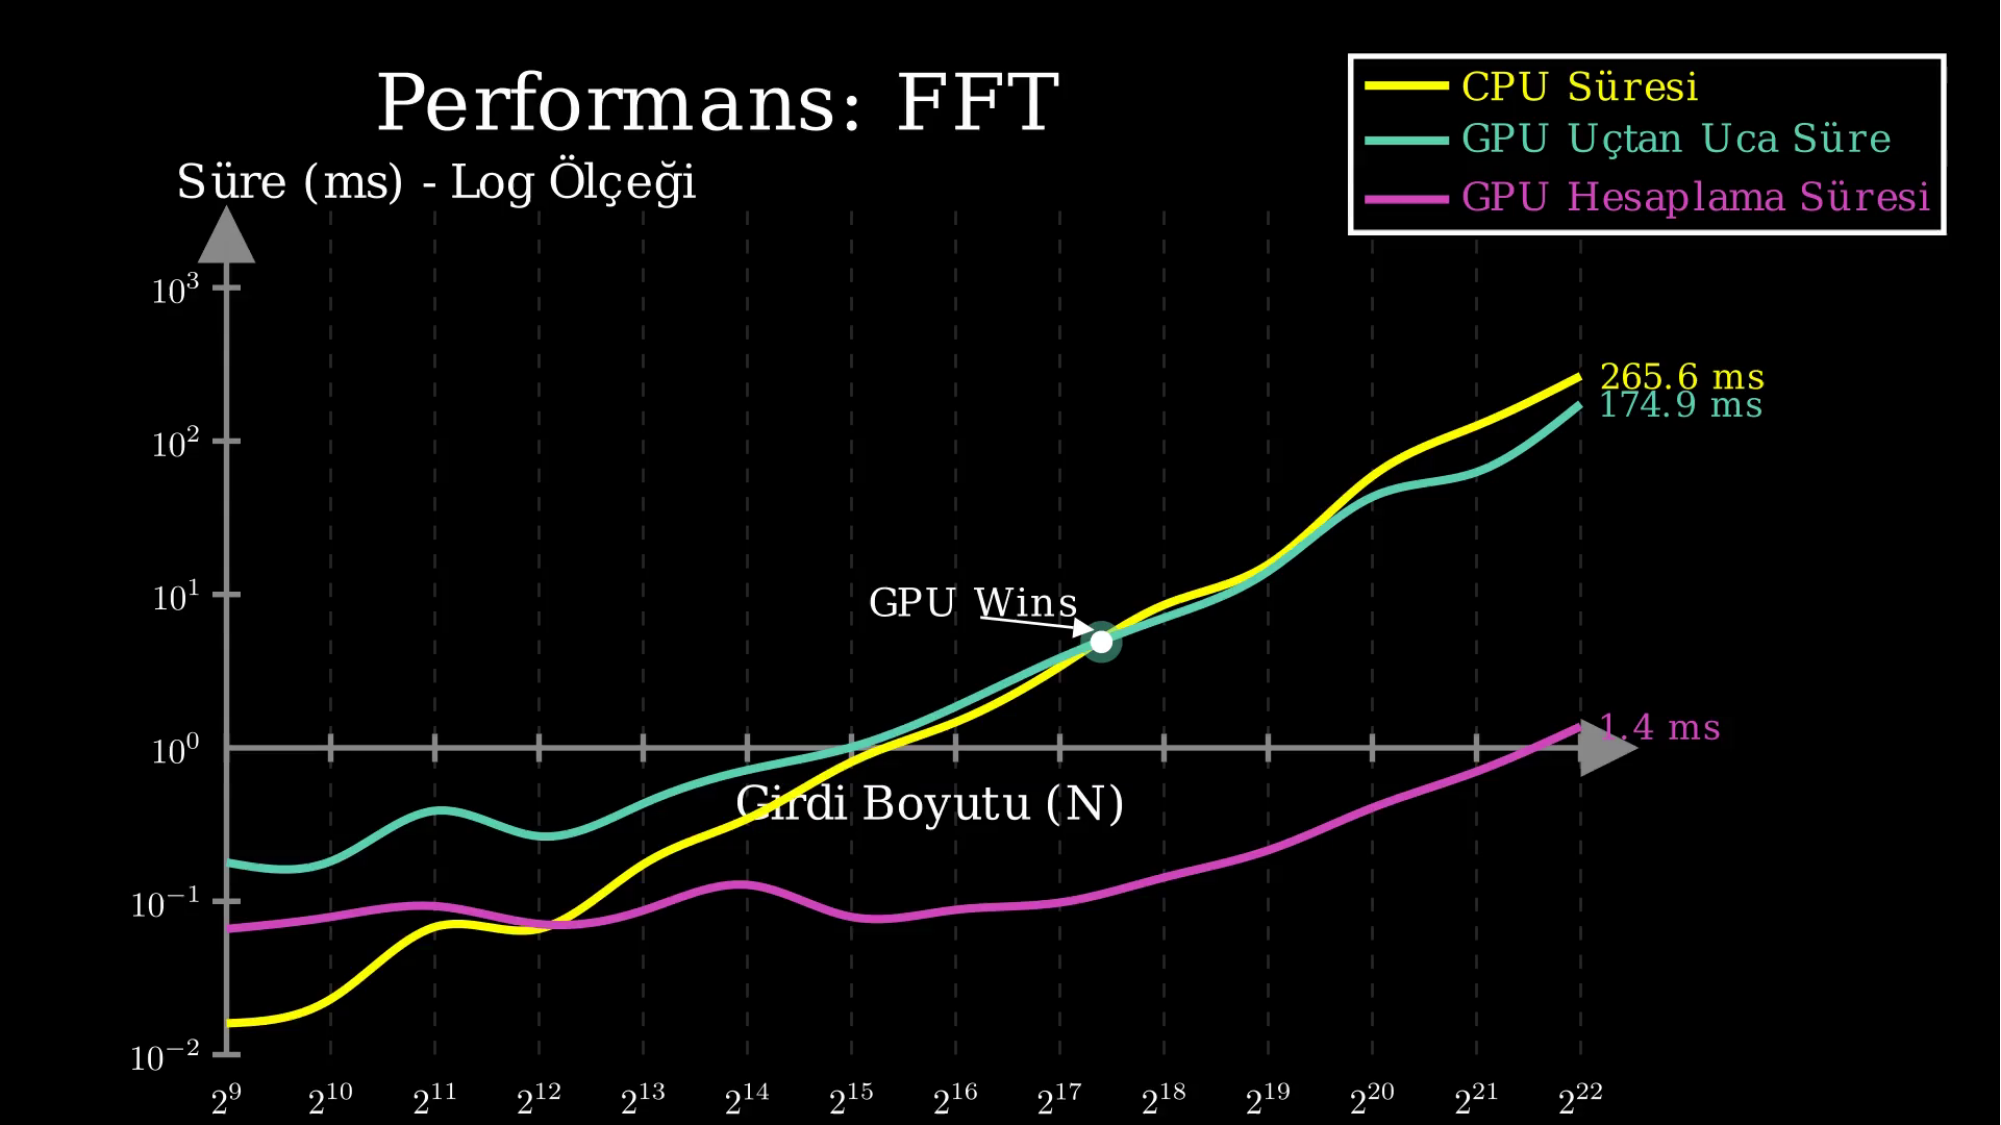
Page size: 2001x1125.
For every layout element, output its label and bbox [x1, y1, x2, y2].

text_box [0, 0, 2000, 1125]
